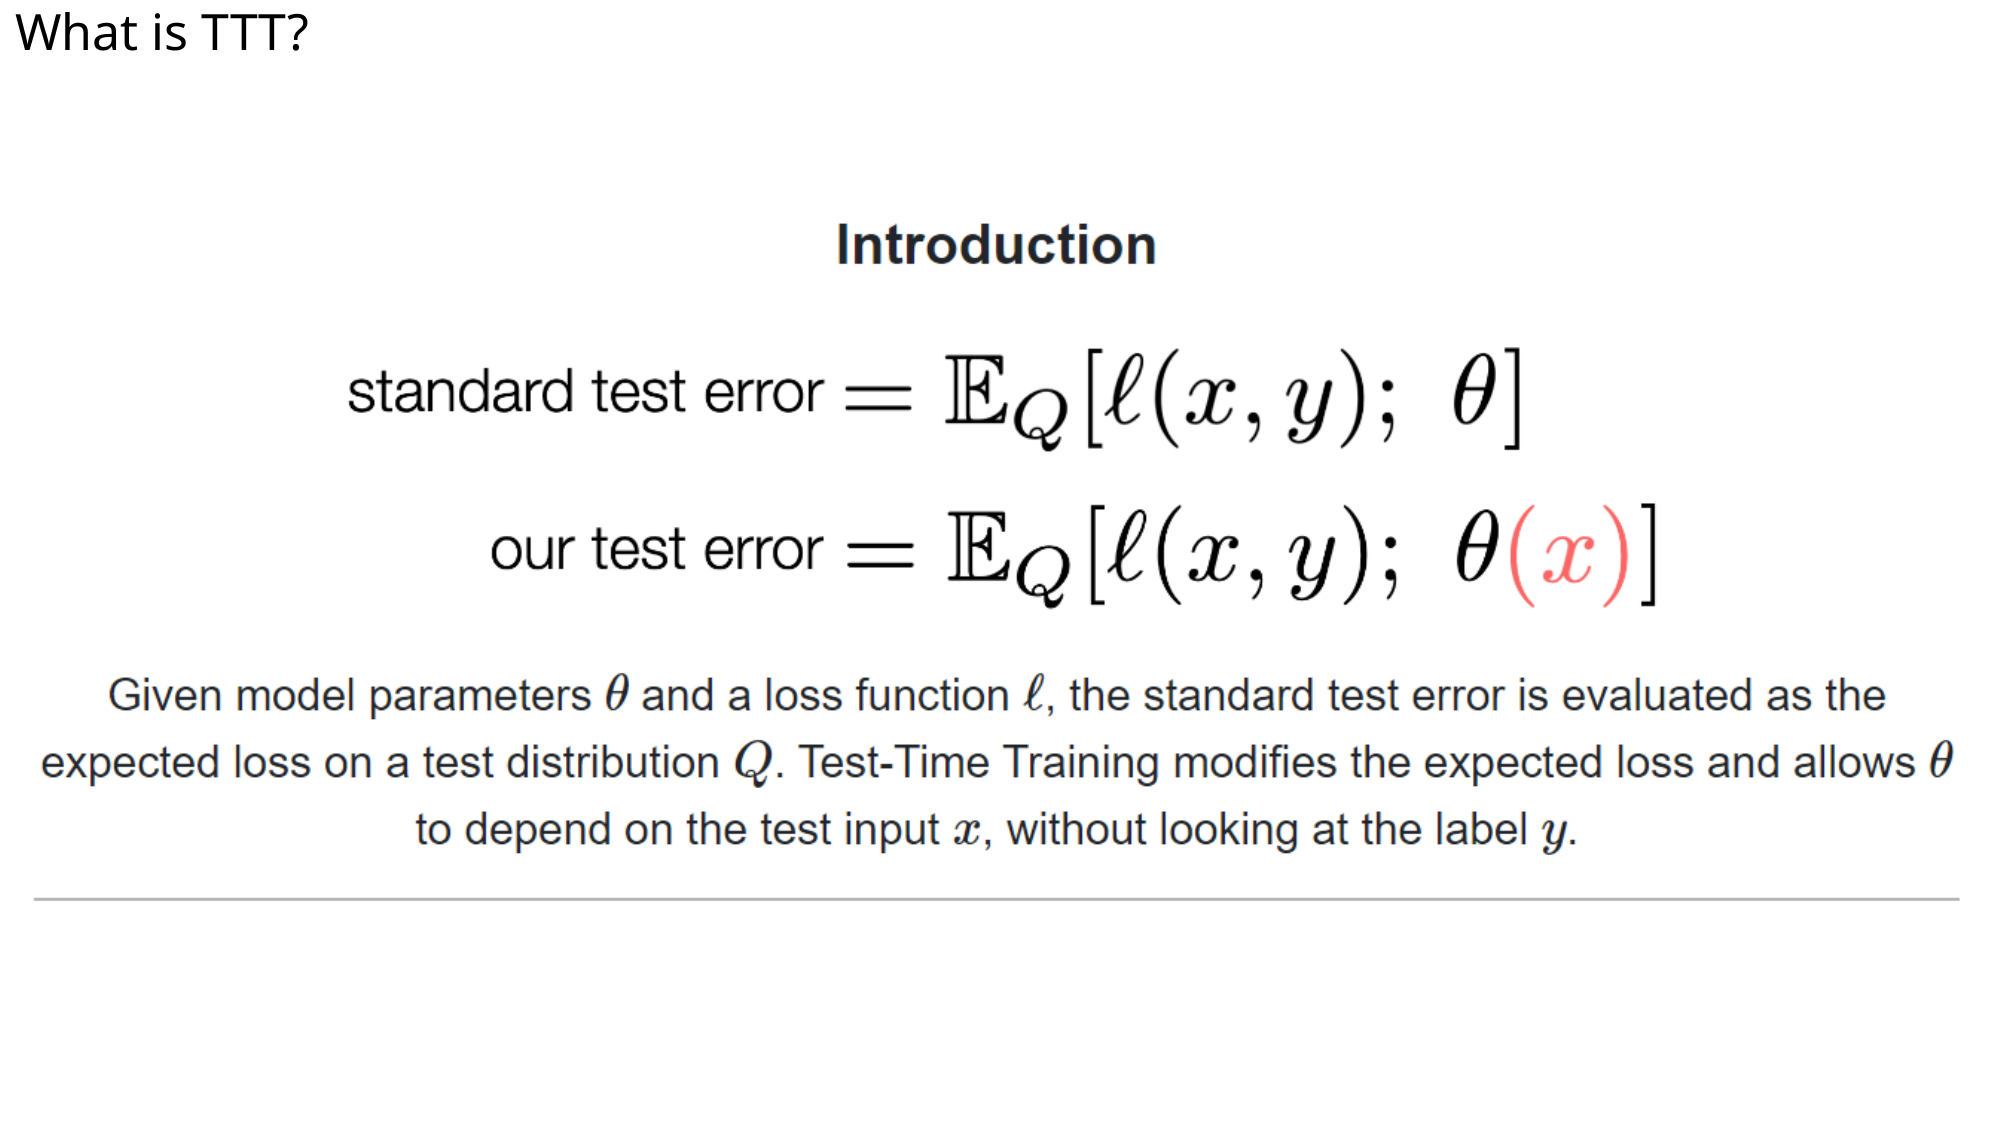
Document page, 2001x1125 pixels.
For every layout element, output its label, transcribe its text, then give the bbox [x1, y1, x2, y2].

picture [0, 212, 2000, 913]
subtitle What is TTT? [0, 0, 1838, 212]
